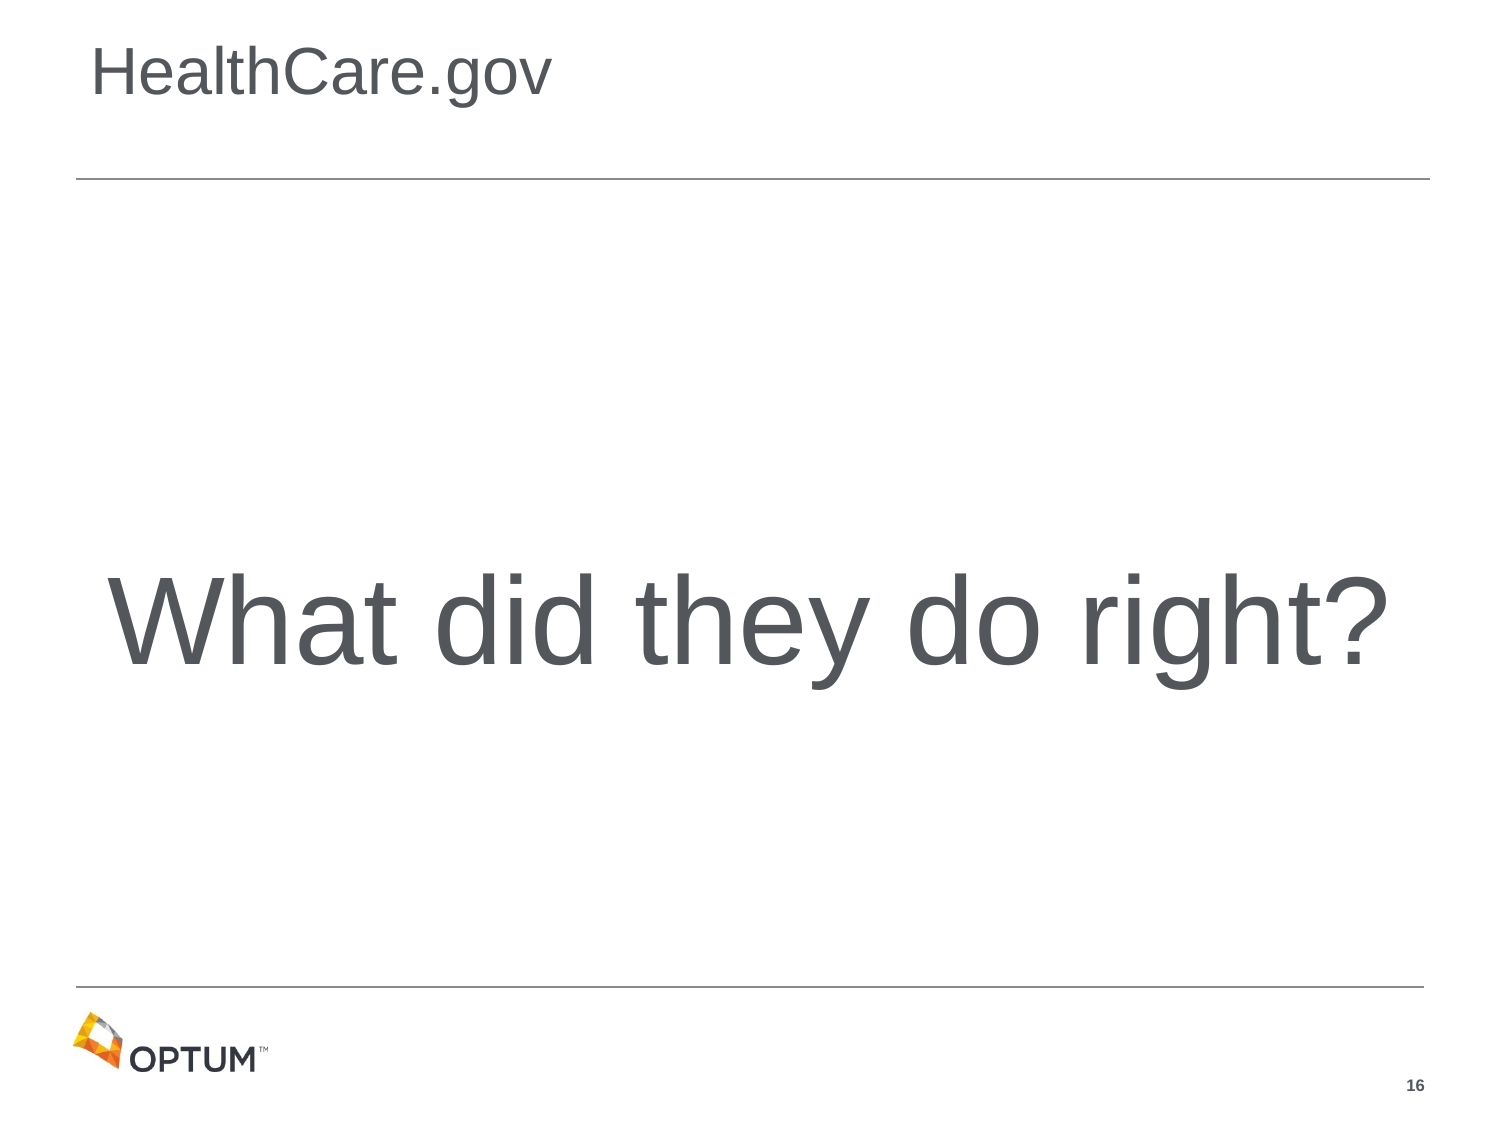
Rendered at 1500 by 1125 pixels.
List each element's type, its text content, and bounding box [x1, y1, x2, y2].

title HealthCare.gov [75, 45, 1425, 117]
text_box What did they do right? [92, 532, 1408, 697]
picture [72, 1012, 268, 1072]
